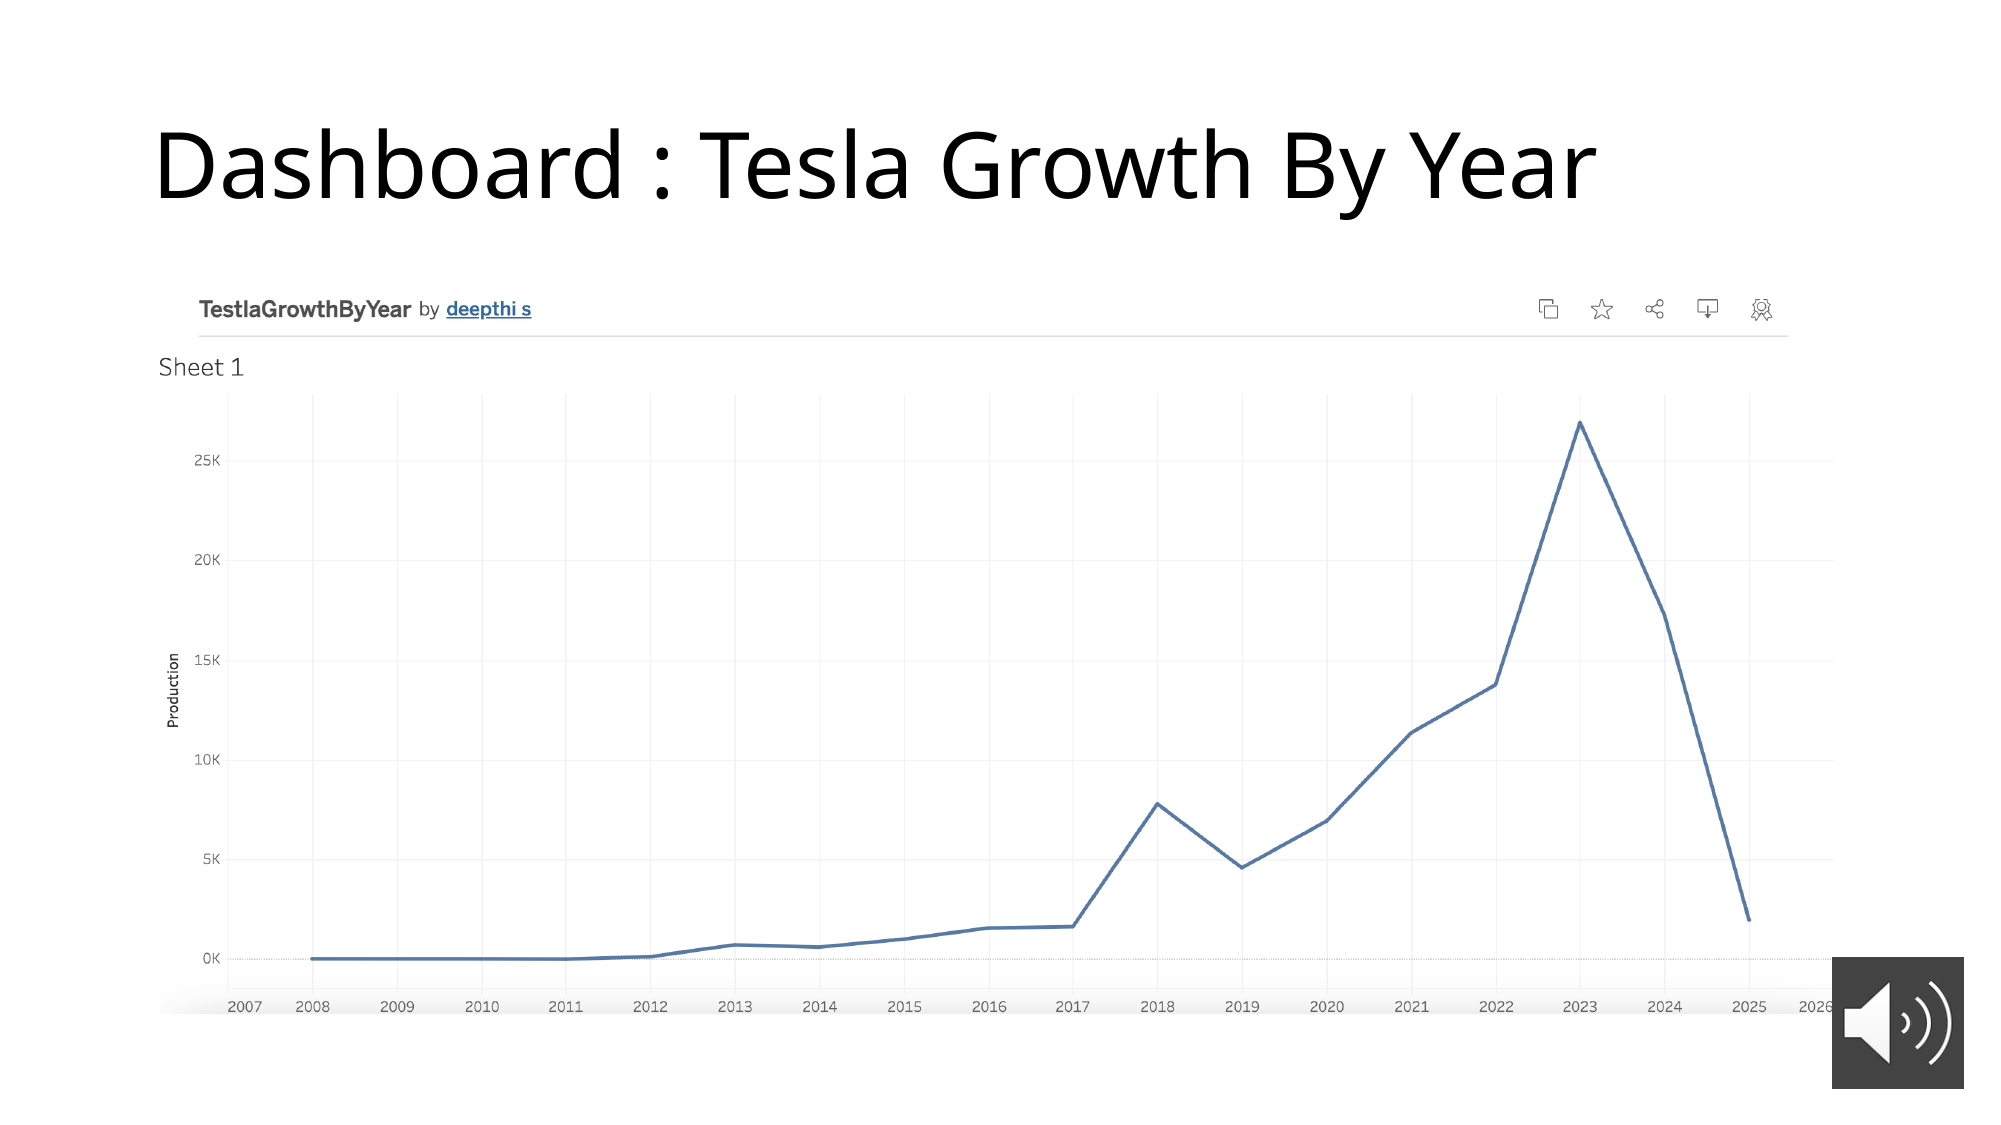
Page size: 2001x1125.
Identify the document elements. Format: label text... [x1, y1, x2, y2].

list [159, 298, 1841, 1014]
picture [1830, 955, 1966, 1091]
title Dashboard : Tesla Growth By Year [137, 59, 1863, 278]
